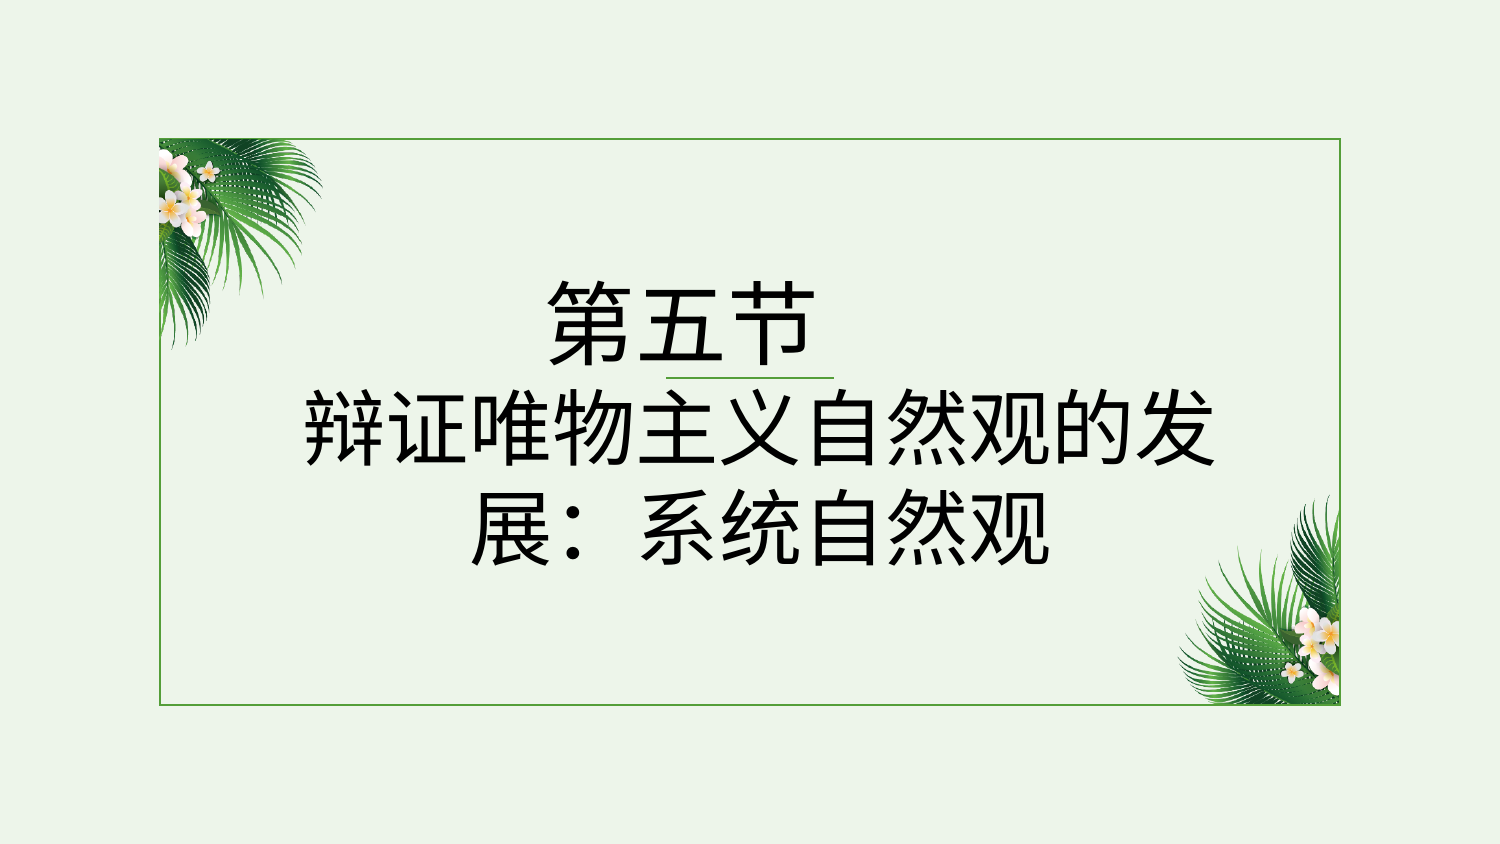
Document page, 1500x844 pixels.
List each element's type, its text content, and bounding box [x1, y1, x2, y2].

picture [159, 139, 323, 350]
text_box [159, 138, 1341, 706]
picture [1176, 494, 1340, 705]
text_box 第五节 辩证唯物主义自然观的发展：系统自然观 [237, 259, 1285, 584]
